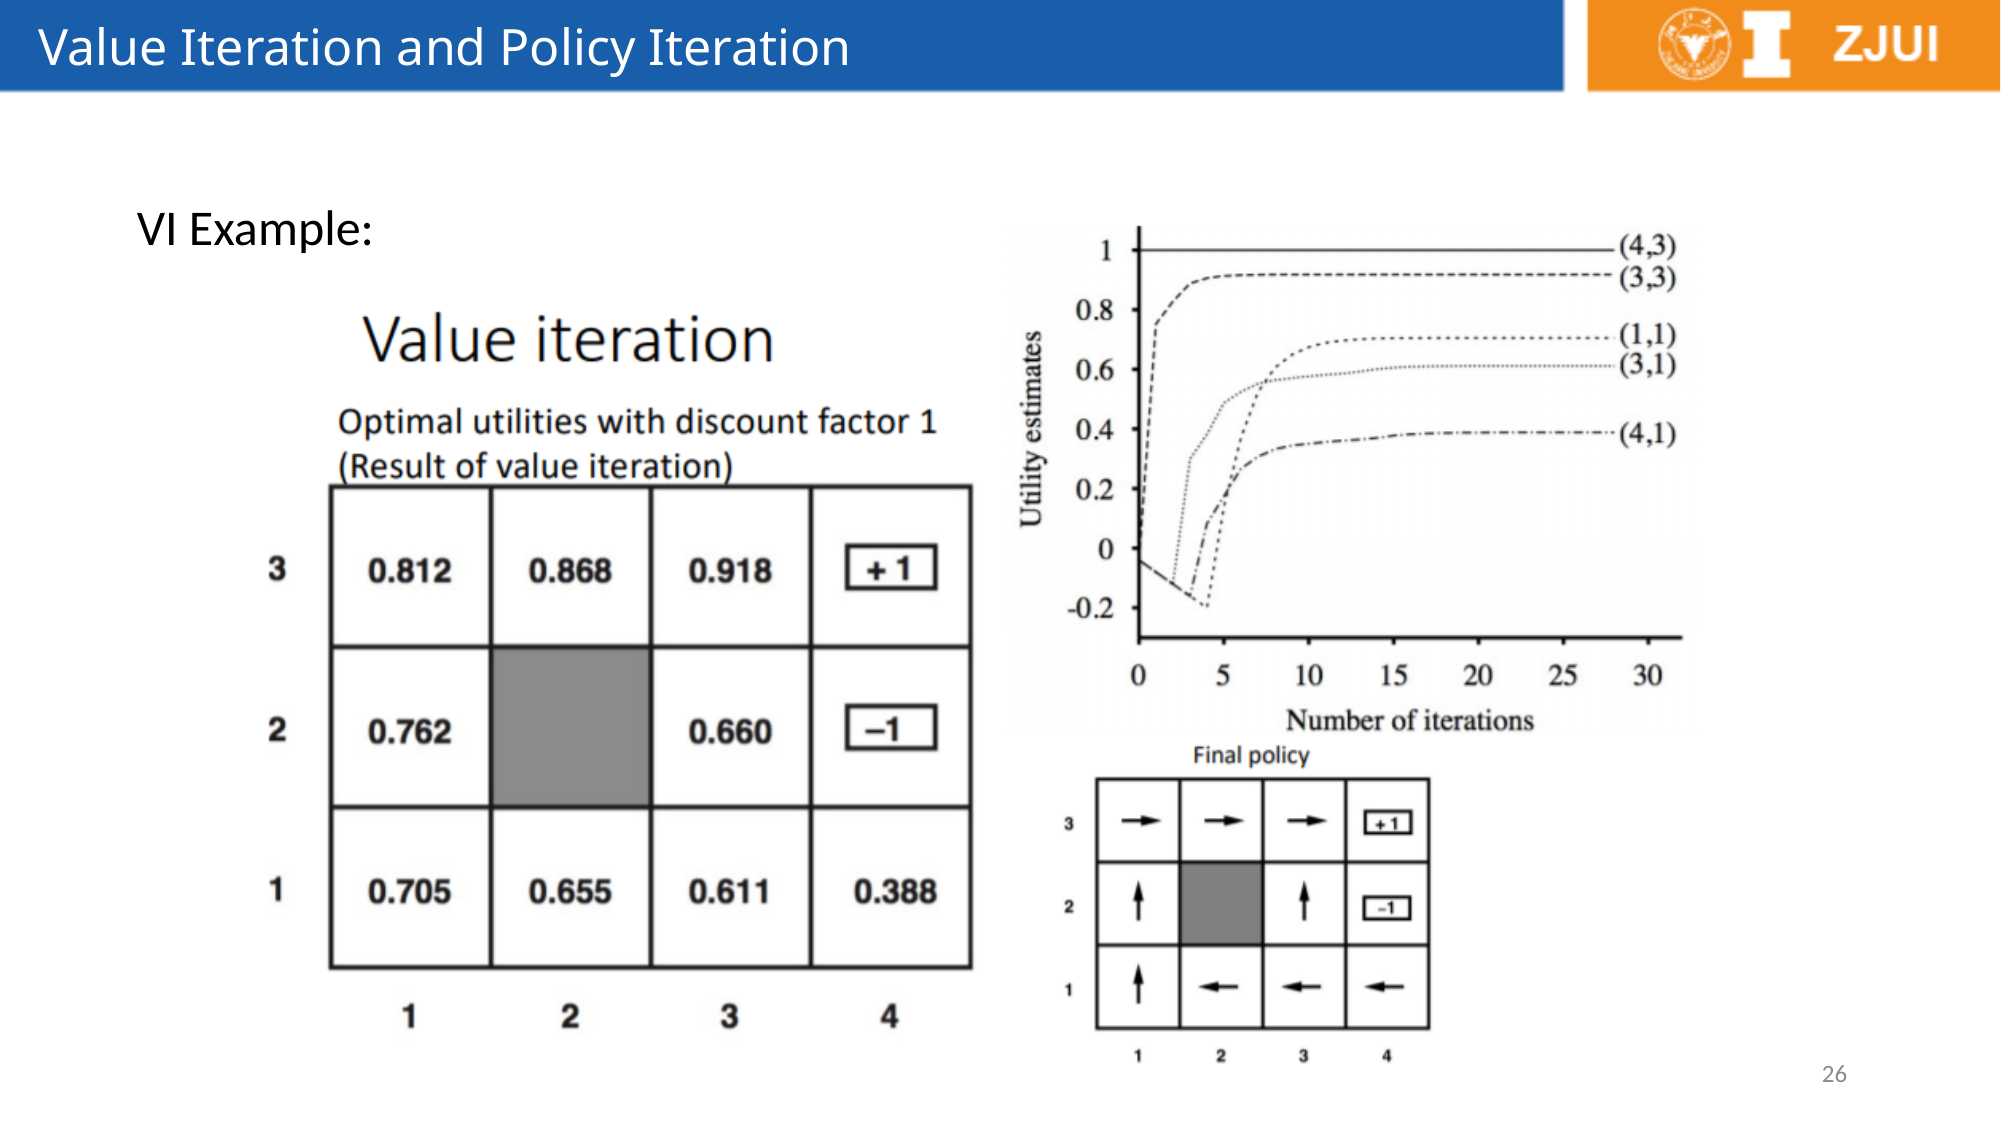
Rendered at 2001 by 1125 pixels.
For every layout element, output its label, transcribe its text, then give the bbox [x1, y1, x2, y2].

text_box Value Iteration and Policy Iteration [23, 7, 1379, 83]
slide_number 26 [1412, 1042, 1863, 1103]
text_box VI Example: [122, 188, 255, 264]
picture [0, 0, 2001, 1125]
